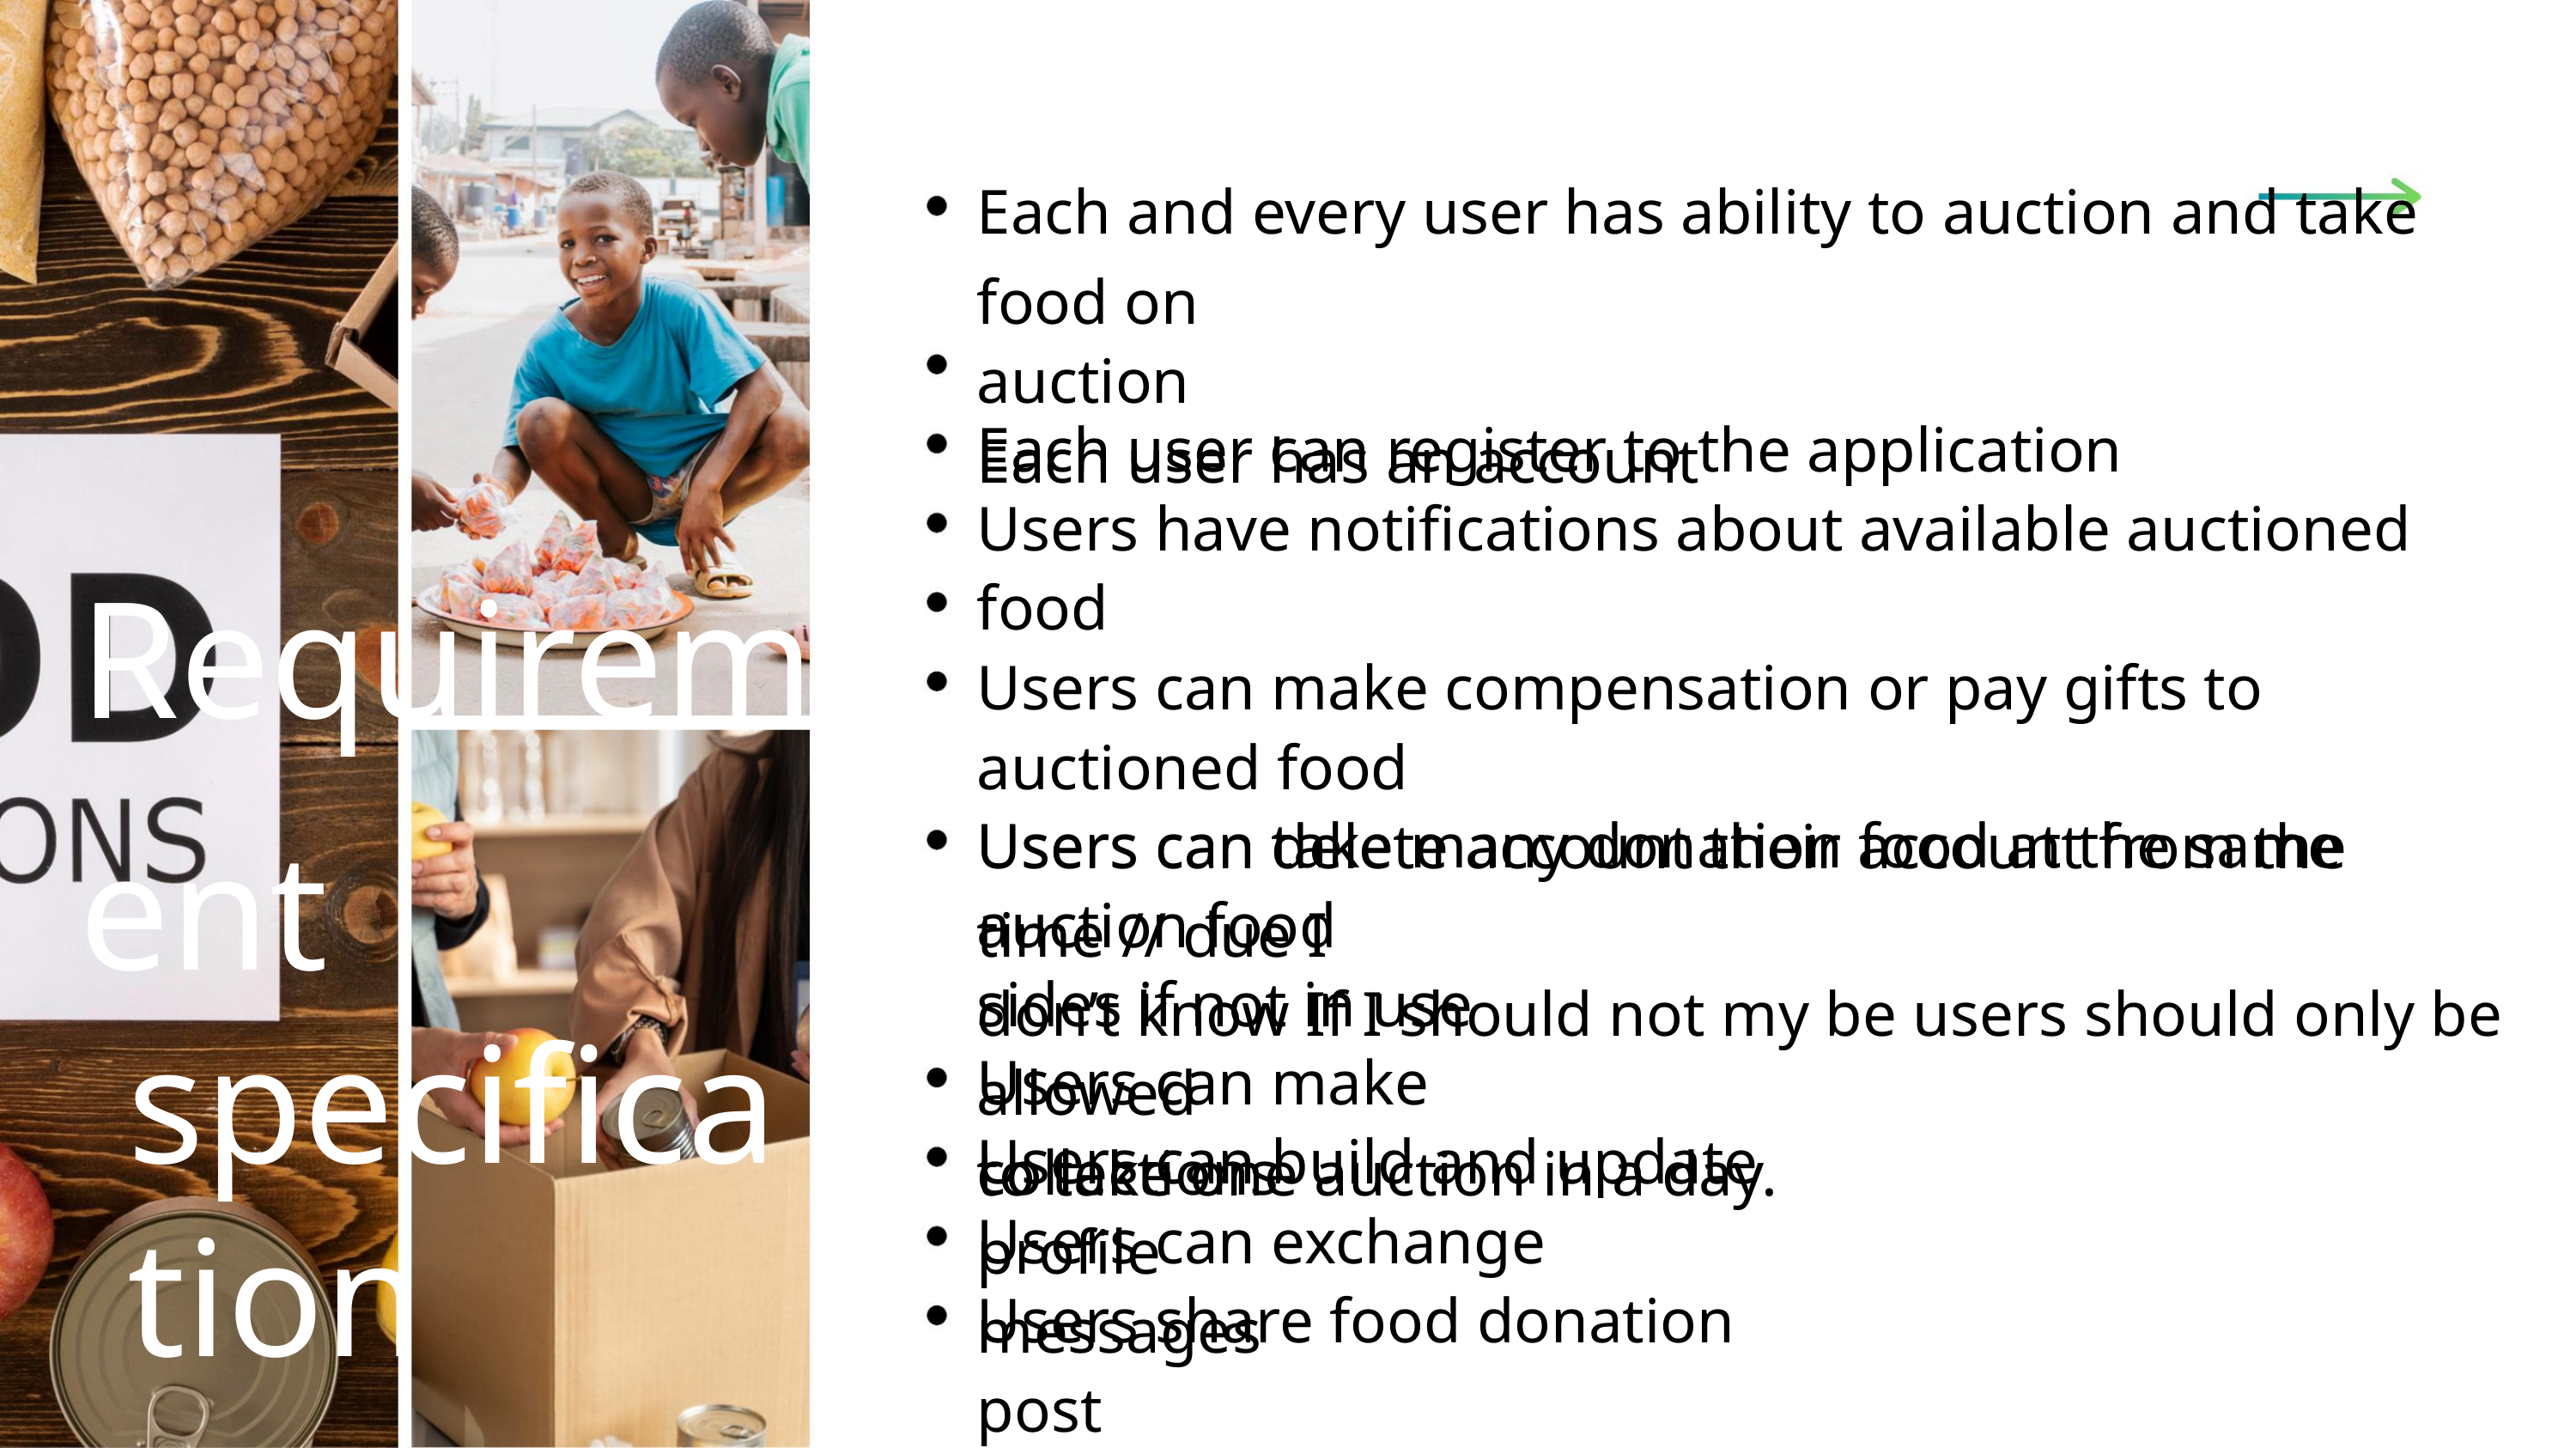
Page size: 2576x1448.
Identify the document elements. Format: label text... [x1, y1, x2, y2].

text_box Users can exchange messages [976, 1185, 1737, 1265]
text_box Users can take many donation food at the same time // due I don’t know If I should not my be users should only be allowed to take one auction in a day. [976, 789, 2519, 1208]
text_box Each user can register to the application Users have notifications about available auctioned food Users can make compensation or pay gifts to auctioned food Users can delete account their account from the auction food sides if not in use [976, 394, 2510, 789]
text_box Users can build and update profile [976, 1106, 1852, 1287]
text_box Requirement specification [79, 499, 819, 1389]
text_box Users share food donation post [976, 1265, 1772, 1445]
text_box Users can make collections [976, 1027, 1667, 1106]
text_box Each and every user has ability to auction and take food on auction Each user has an account [976, 156, 2450, 394]
text_box [0, 0, 2576, 1448]
